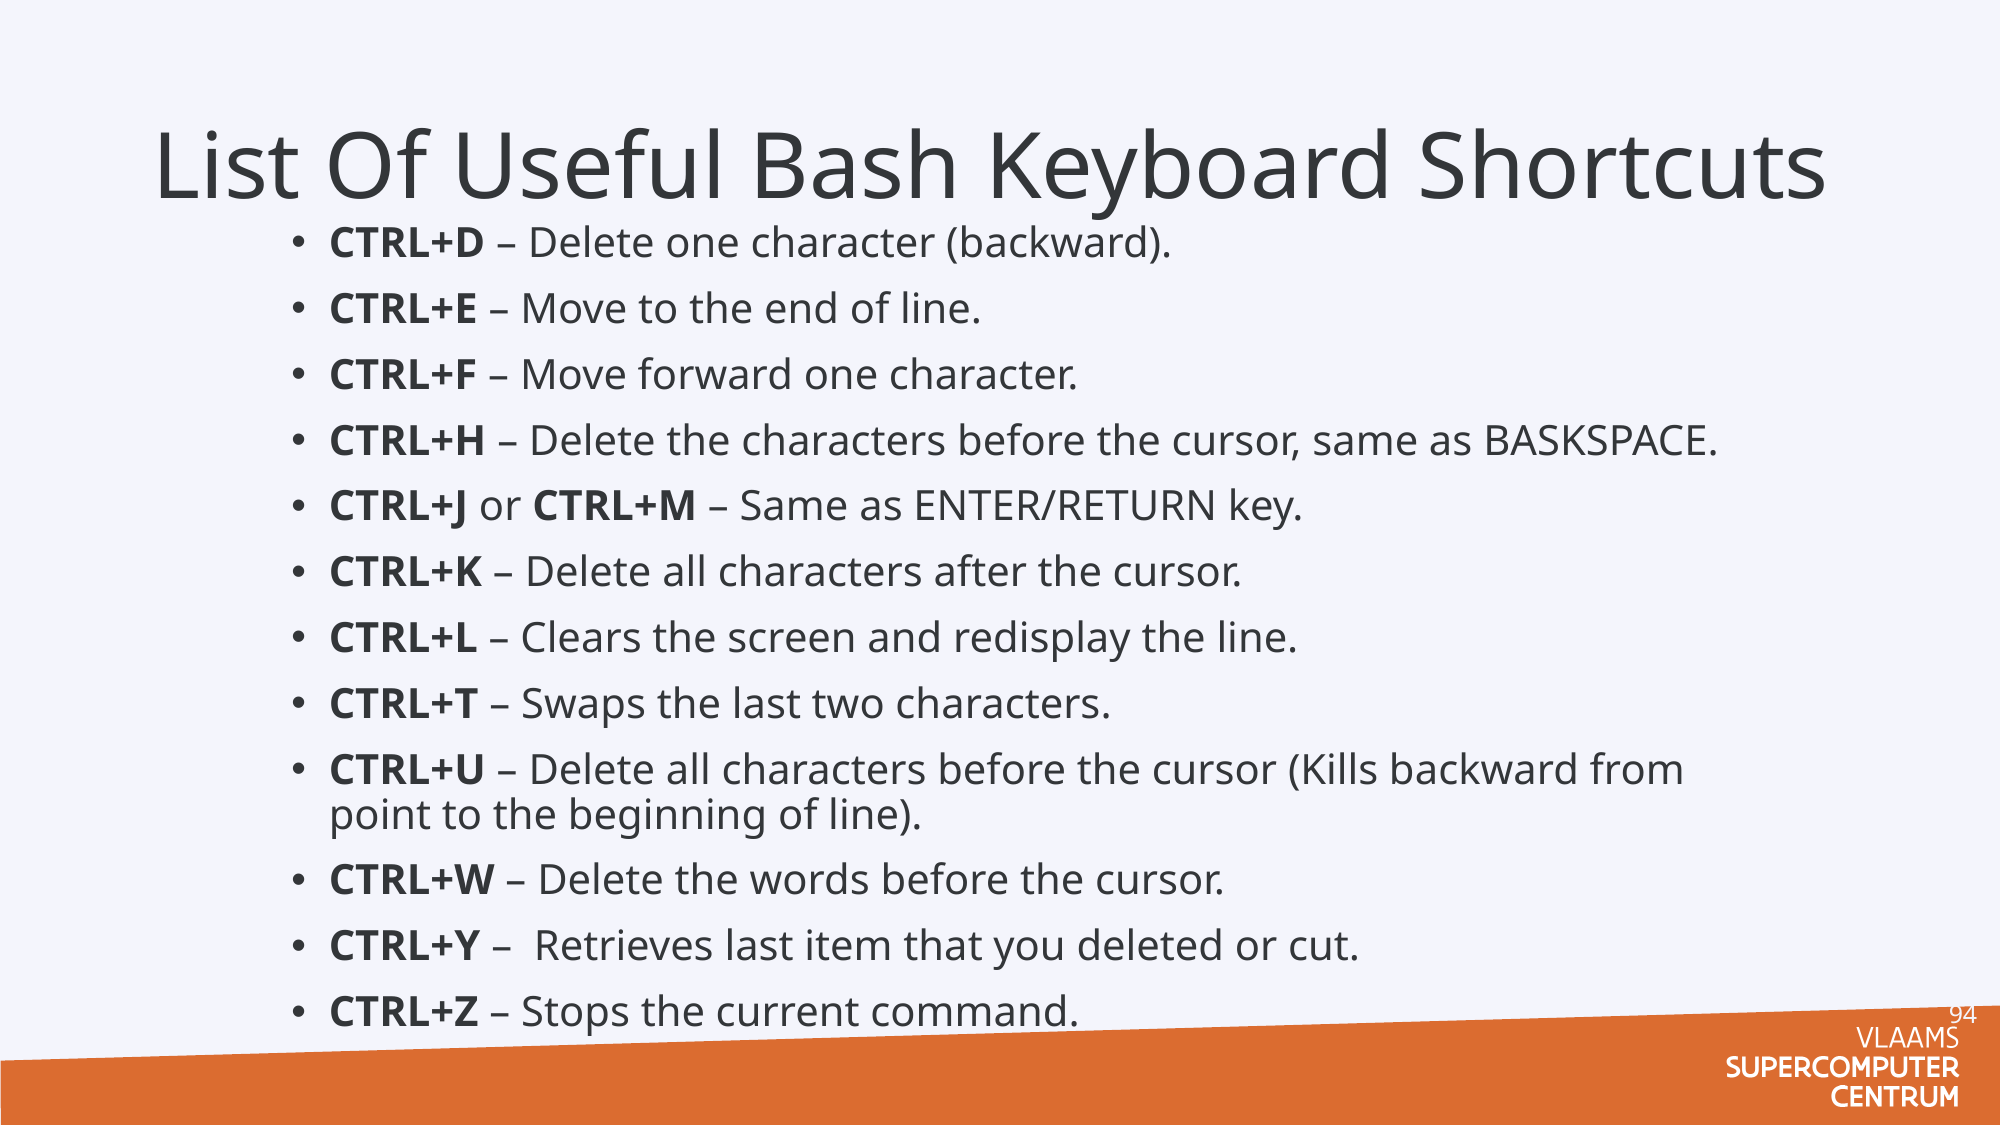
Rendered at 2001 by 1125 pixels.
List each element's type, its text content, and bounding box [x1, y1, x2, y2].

picture [1725, 1021, 1960, 1117]
list CTRL+D – Delete one character (backward). CTRL+E – Move to the end of line. CTRL+F – Move forward one character. CTRL+H – Delete the characters before the cursor, same as BASKSPACE. CTRL+J or CTRL+M – Same as ENTER/RETURN key. CTRL+K – Delete all characters after the cursor. CTRL+L – Clears the screen and redisplay the line. CTRL+T – Swaps the last two characters. CTRL+U – Delete all characters before the cursor (Kills backward from point to the beginning of line). CTRL+W – Delete the words before the cursor. CTRL+Y – Retrieves last item that you deleted or cut. CTRL+Z – Stops the current command. [291, 221, 1745, 948]
title List Of Useful Bash Keyboard Shortcuts [137, 59, 1863, 278]
slide_number 94 [1787, 992, 1993, 1040]
